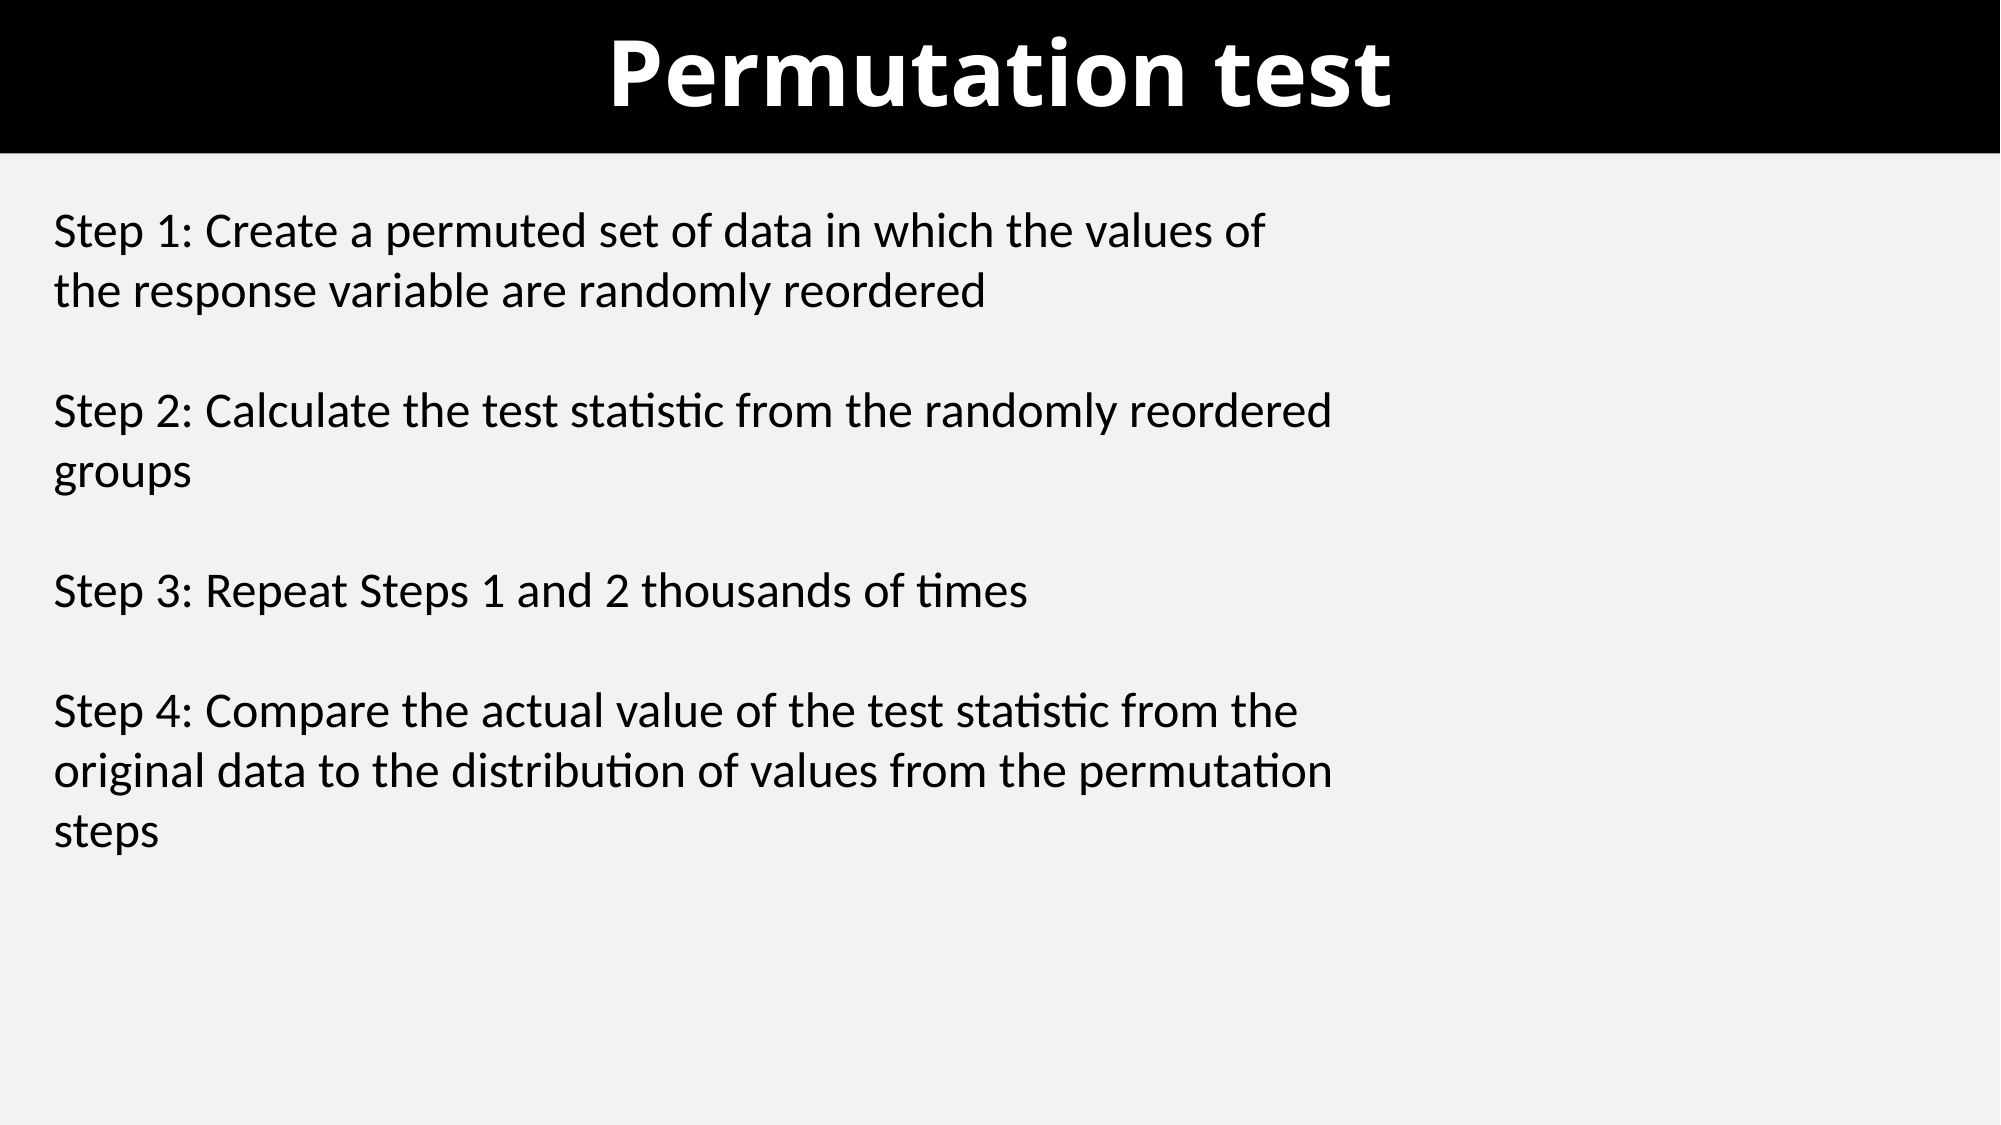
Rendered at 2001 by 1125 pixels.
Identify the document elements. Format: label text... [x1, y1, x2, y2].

text_box Step 1: Create a permuted set of data in which the values of the response variable are randomly reordered Step 2: Calculate the test statistic from the randomly reordered groups Step 3: Repeat Steps 1 and 2 thousands of times Step 4: Compare the actual value of the test statistic from the original data to the distribution of values from the permutation steps [39, 190, 1360, 1066]
title Permutation test [0, 0, 2000, 154]
